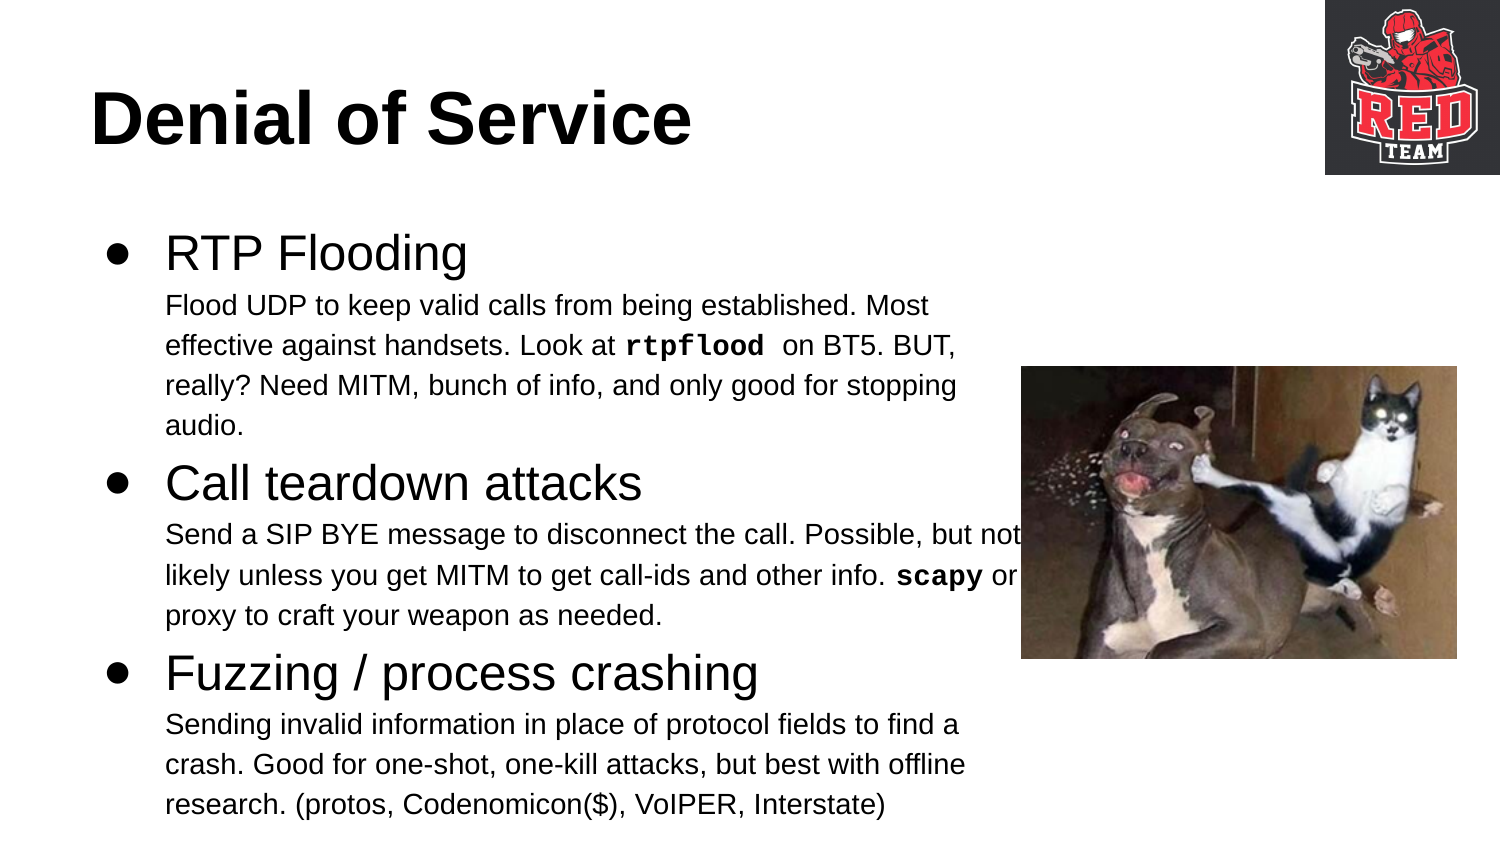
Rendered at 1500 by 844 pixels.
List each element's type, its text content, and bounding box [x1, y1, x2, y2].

title Denial of Service [75, 33, 1320, 175]
list RTP Flooding Flood UDP to keep valid calls from being established. Most effective against handsets. Look at rtpflood on BT5. BUT, really? Need MITM, bunch of info, and only good for stopping audio. Call teardown attacks Send a SIP BYE message to disconnect the call. Possible, but not likely unless you get MITM to get call-ids and other info. scapy or proxy to craft your weapon as needed. Fuzzing / process crashing Sending invalid information in place of protocol fields to find a crash. Good for one-shot, one-kill attacks, but best with offline research. (protos, Codenomicon($), VoIPER, Interstate) [75, 196, 1040, 829]
picture [1021, 366, 1457, 660]
picture [1325, 0, 1500, 175]
